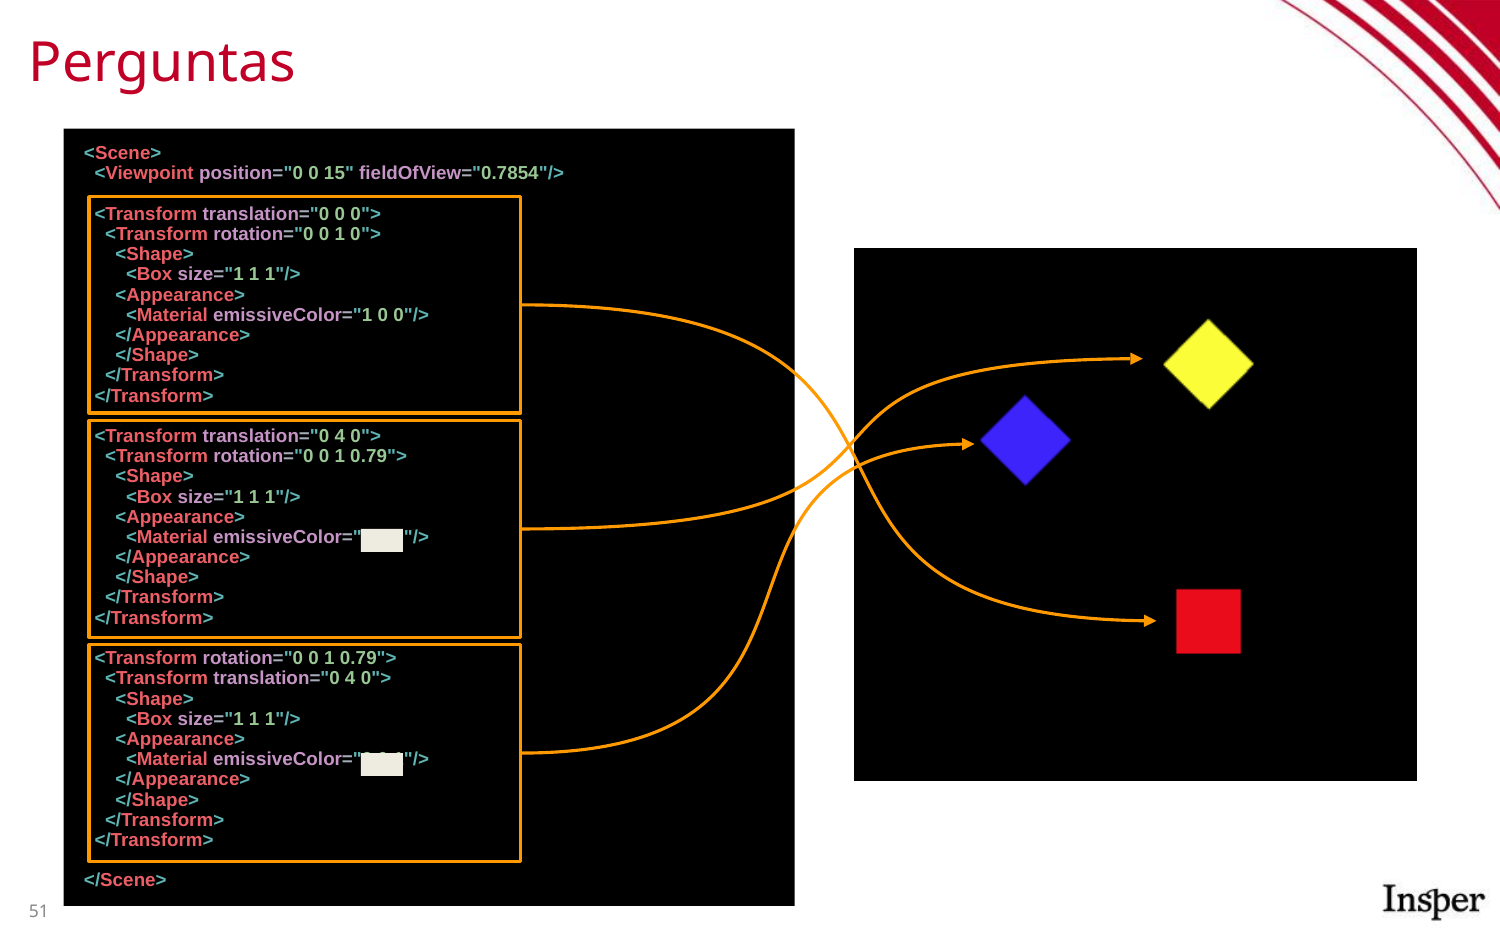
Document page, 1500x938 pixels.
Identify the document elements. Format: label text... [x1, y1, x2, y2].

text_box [520, 358, 1143, 530]
text_box [360, 753, 403, 776]
text_box <Scene> <Viewpoint position="0 0 15" fieldOfView="0.7854"/> <Transform translation="0 0 0"> <Transform rotation="0 0 1 0"> <Shape> <Box size="1 1 1"/> <Appearance> <Material emissiveColor="1 0 0"/> </Appearance> </Shape> </Transform> </Transform> <Transform translation="0 4 0"> <Transform rotation="0 0 1 0.79"> <Shape> <Box size="1 1 1"/> <Appearance> <Material emissiveColor="1 1 0"/> </Appearance> </Shape> </Transform> </Transform> <Transform rotation="0 0 1 0.79"> <Transform translation="0 4 0"> <Shape> <Box size="1 1 1"/> <Appearance> <Material emissiveColor="0 0 1"/> </Appearance> </Shape> </Transform> </Transform> </Scene> [63, 128, 795, 906]
text_box [89, 196, 521, 414]
slide_number 51 [0, 887, 78, 938]
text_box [520, 304, 1157, 622]
text_box [89, 420, 515, 638]
picture [249, 0, 1500, 938]
text_box [360, 528, 403, 552]
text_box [520, 443, 975, 754]
text_box [89, 644, 521, 862]
title Perguntas [13, 18, 1263, 104]
